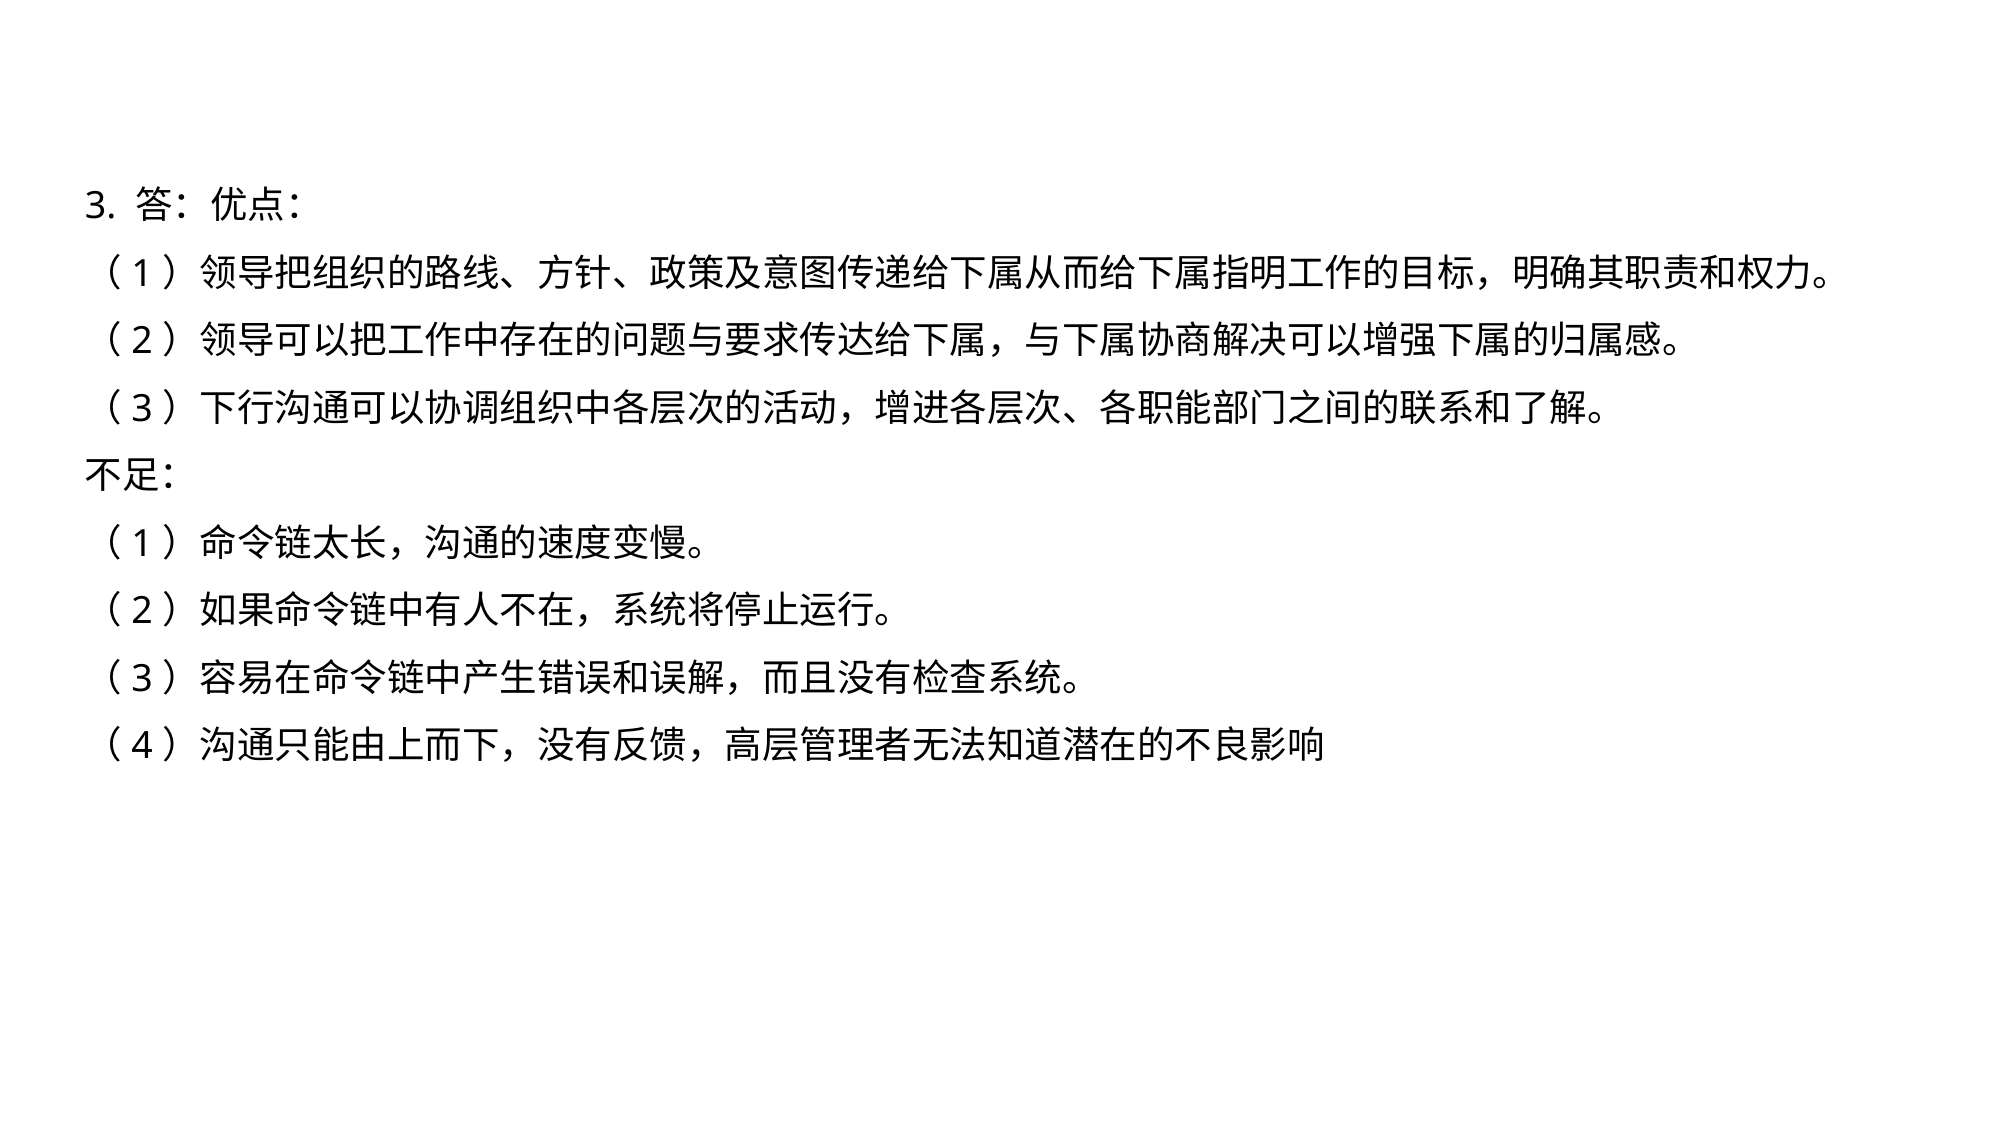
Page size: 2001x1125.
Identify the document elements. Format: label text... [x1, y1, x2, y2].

text_box 3. 答：优点： （1）领导把组织的路线、方针、政策及意图传递给下属从而给下属指明工作的目标，明确其职责和权力。 （2）领导可以把工作中存在的问题与要求传达给下属，与下属协商解决可以增强下属的归属感。 （3）下行沟通可以协调组织中各层次的活动，增进各层次、各职能部门之间的联系和了解。 不足： （1）命令链太长，沟通的速度变慢。 （2）如果命令链中有人不在，系统将停止运行。 （3）容易在命令链中产生错误和误解，而且没有检查系统。 （4）沟通只能由上而下，没有反馈，高层管理者无法知道潜在的不良影响 [70, 151, 1918, 774]
